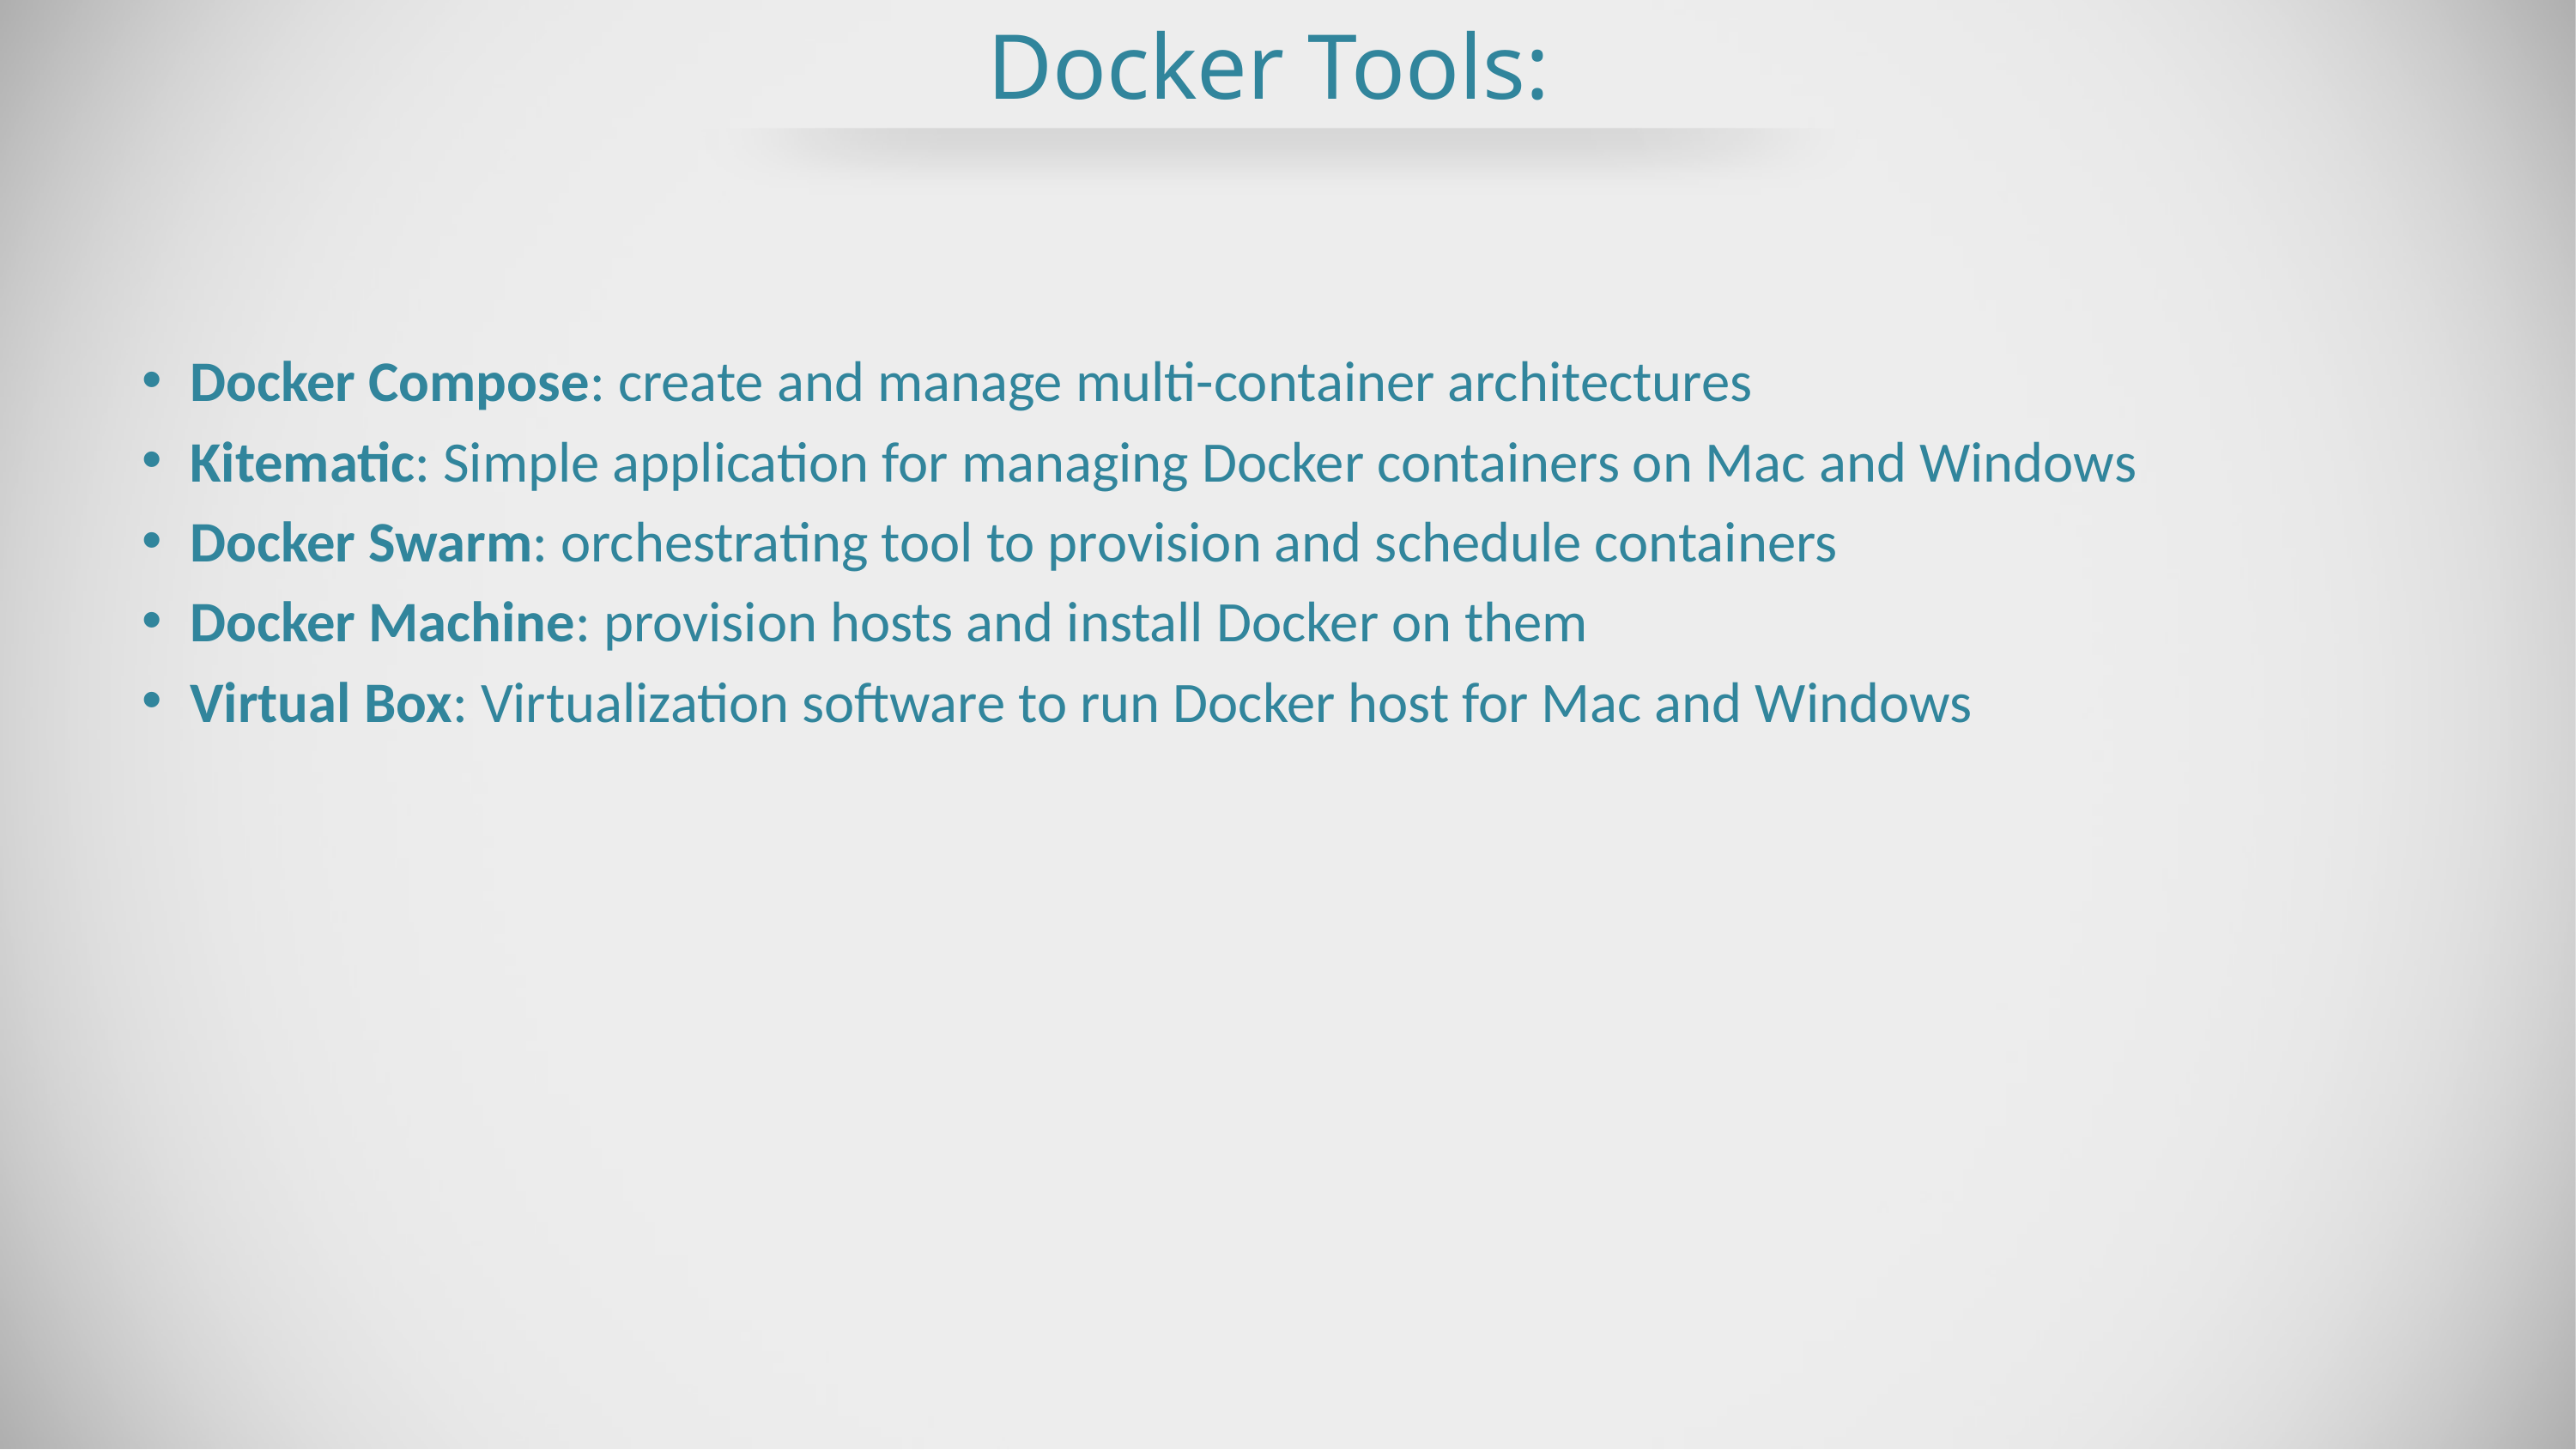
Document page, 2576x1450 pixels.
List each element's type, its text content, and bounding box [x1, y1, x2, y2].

list Docker Compose: create and manage multi-container architectures Kitematic: Simple application for managing Docker containers on Mac and Windows Docker Swarm: orchestrating tool to provision and schedule containers Docker Machine: provision hosts and install Docker on them Virtual Box: Virtualization software to run Docker host for Mac and Windows [129, 337, 2447, 1295]
text_box Docker Tools: [1352, 3, 2312, 124]
text_box Docker Tools: [225, 3, 1179, 124]
picture [0, 0, 2576, 1449]
